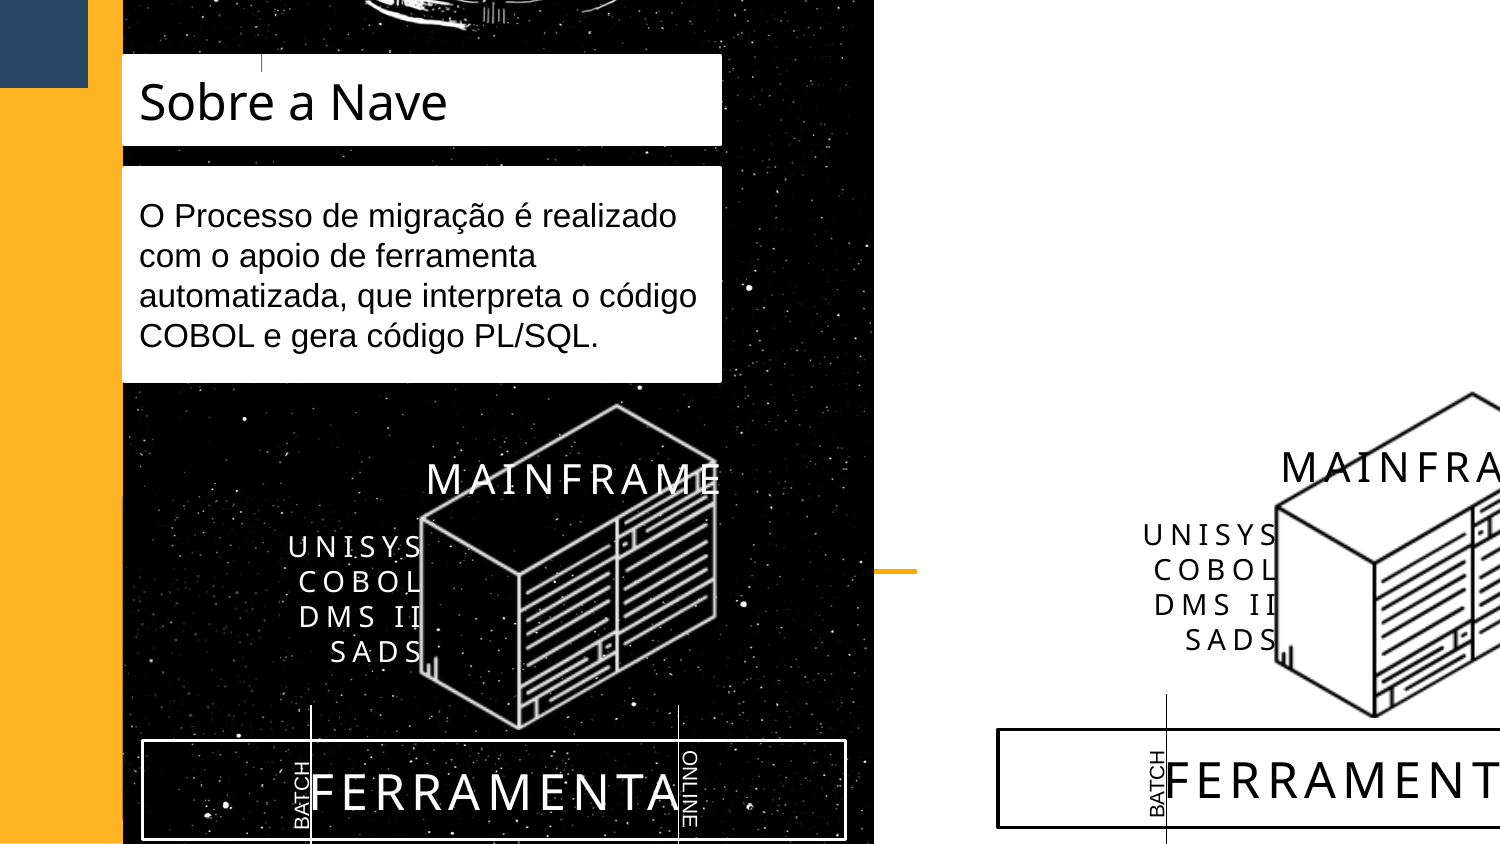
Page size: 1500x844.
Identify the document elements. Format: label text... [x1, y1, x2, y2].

picture [122, 0, 875, 844]
text_box FERRAMENTA [996, 727, 1161, 830]
text_box BATCH [1136, 735, 1161, 834]
text_box BATCH [1171, 735, 1176, 834]
text_box UNISYS COBOL DMS II SADS [1127, 509, 1237, 664]
picture [1242, 374, 1500, 718]
text_box FERRAMENTA [1171, 727, 1500, 830]
